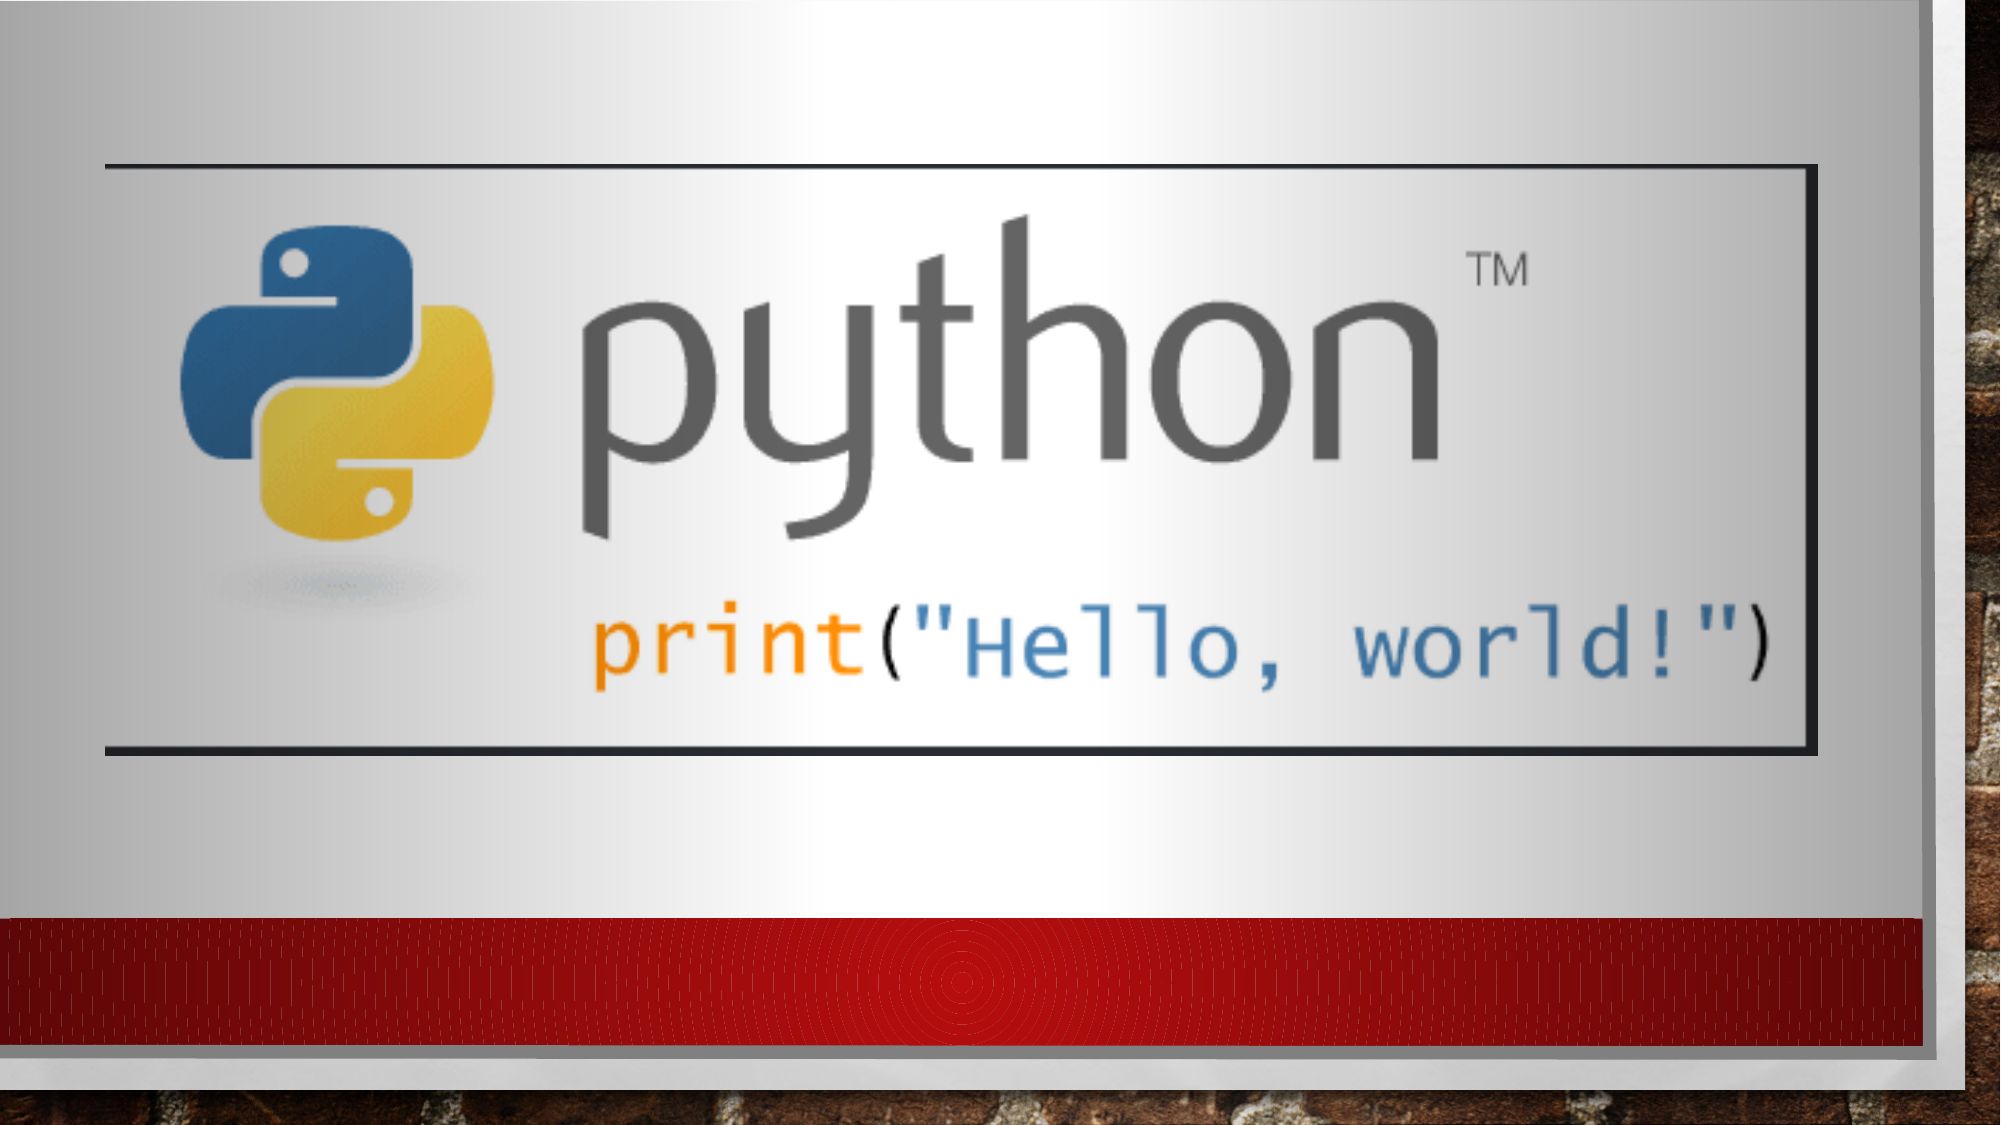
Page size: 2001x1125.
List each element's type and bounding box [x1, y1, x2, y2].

picture [0, 0, 2000, 1125]
list [105, 164, 1819, 756]
